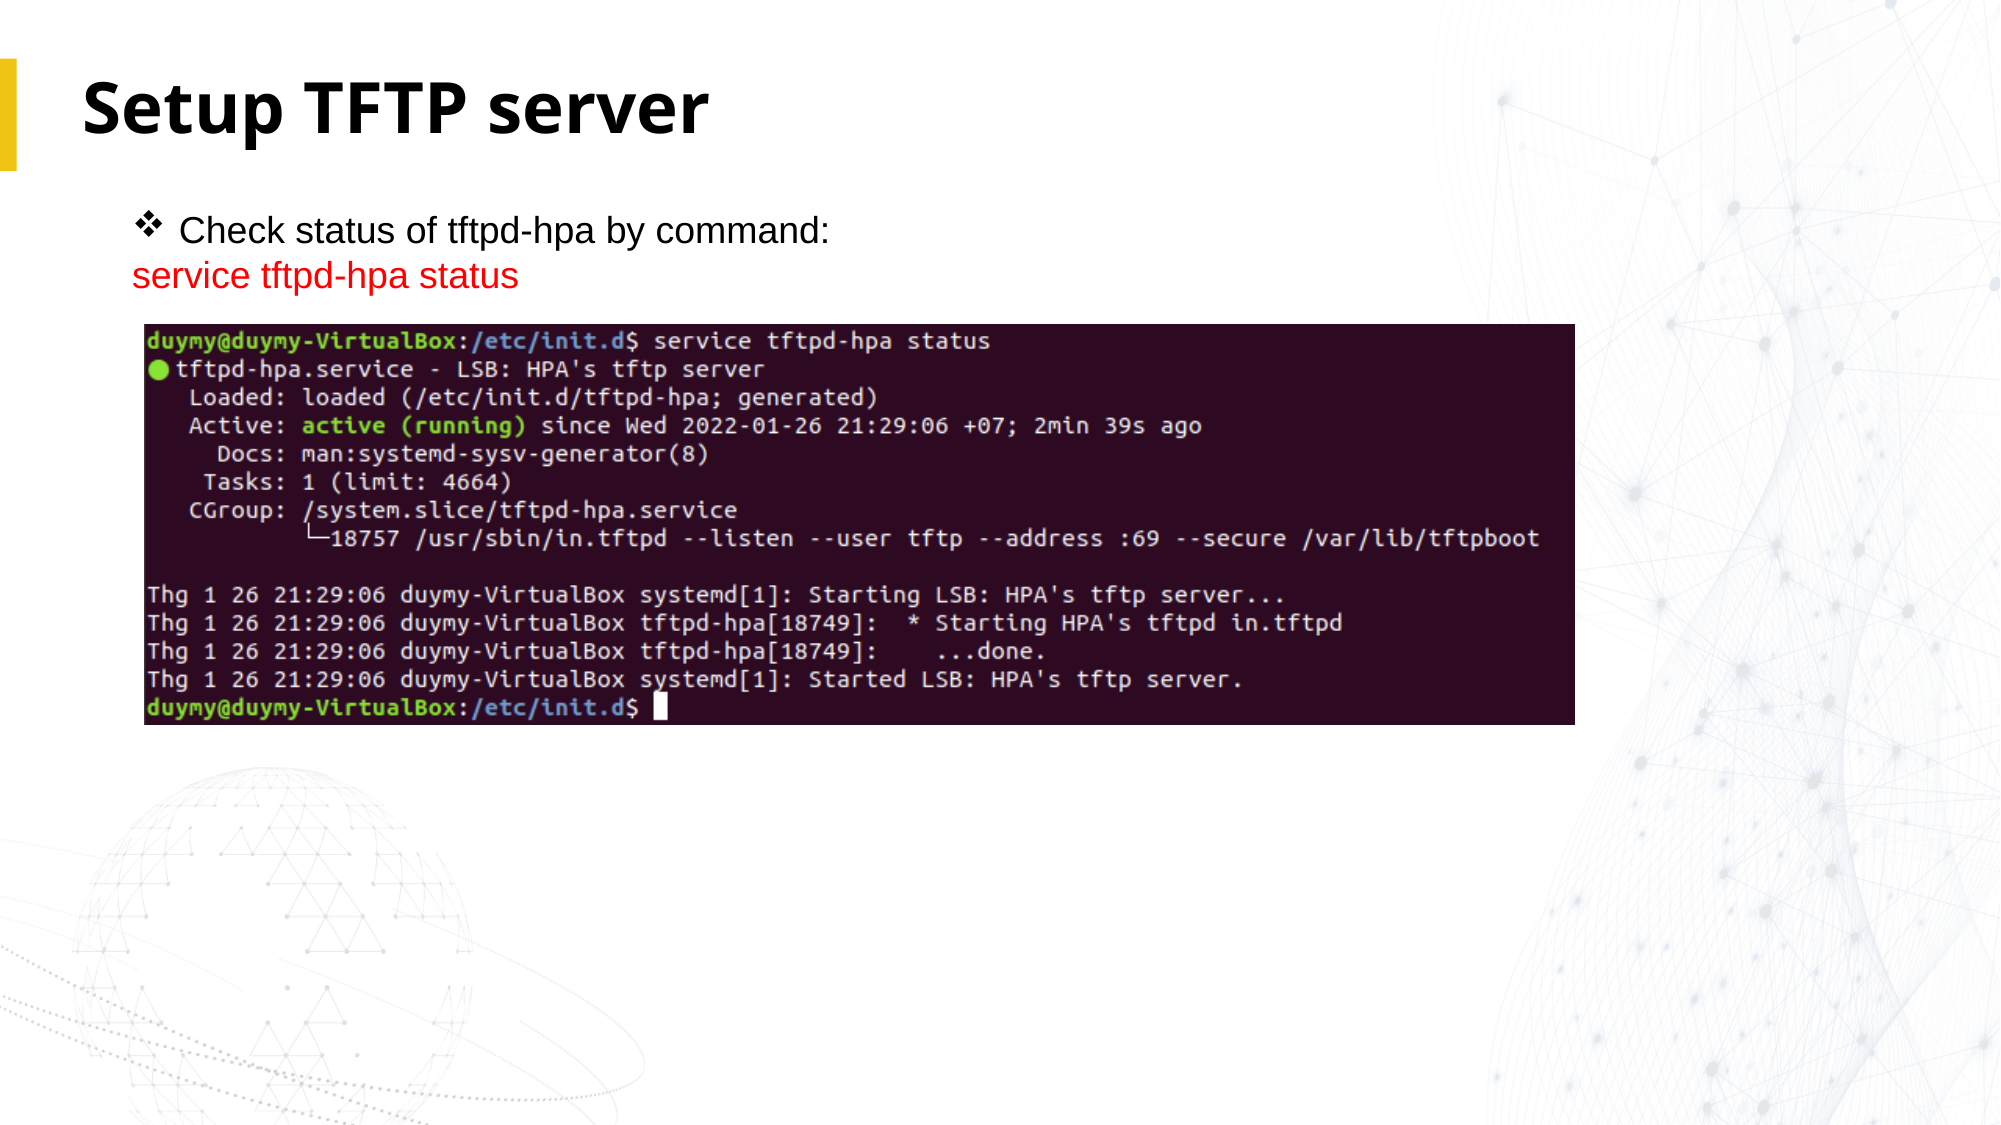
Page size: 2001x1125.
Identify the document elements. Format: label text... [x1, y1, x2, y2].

title Setup TFTP server [71, 41, 1927, 180]
picture [0, 0, 2001, 1125]
text_box Check status of tftpd-hpa by command: service tftpd-hpa status [117, 198, 1000, 304]
